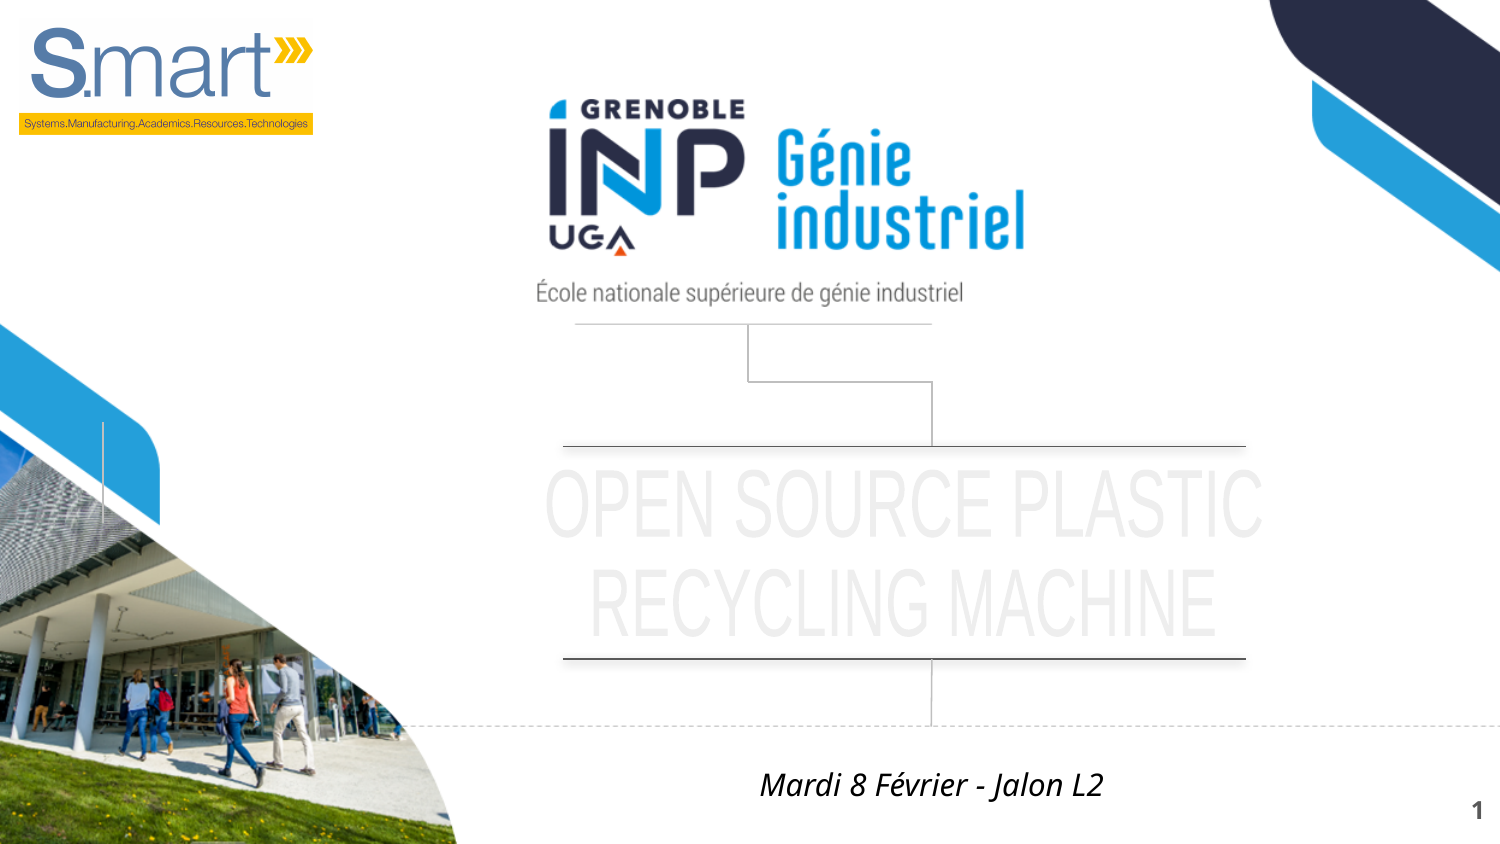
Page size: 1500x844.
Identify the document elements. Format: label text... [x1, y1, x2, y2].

picture [0, 0, 1500, 844]
slide_number ‹#› [1394, 779, 1500, 844]
text_box Mardi 8 Février - Jalon L2 [433, 750, 1431, 818]
